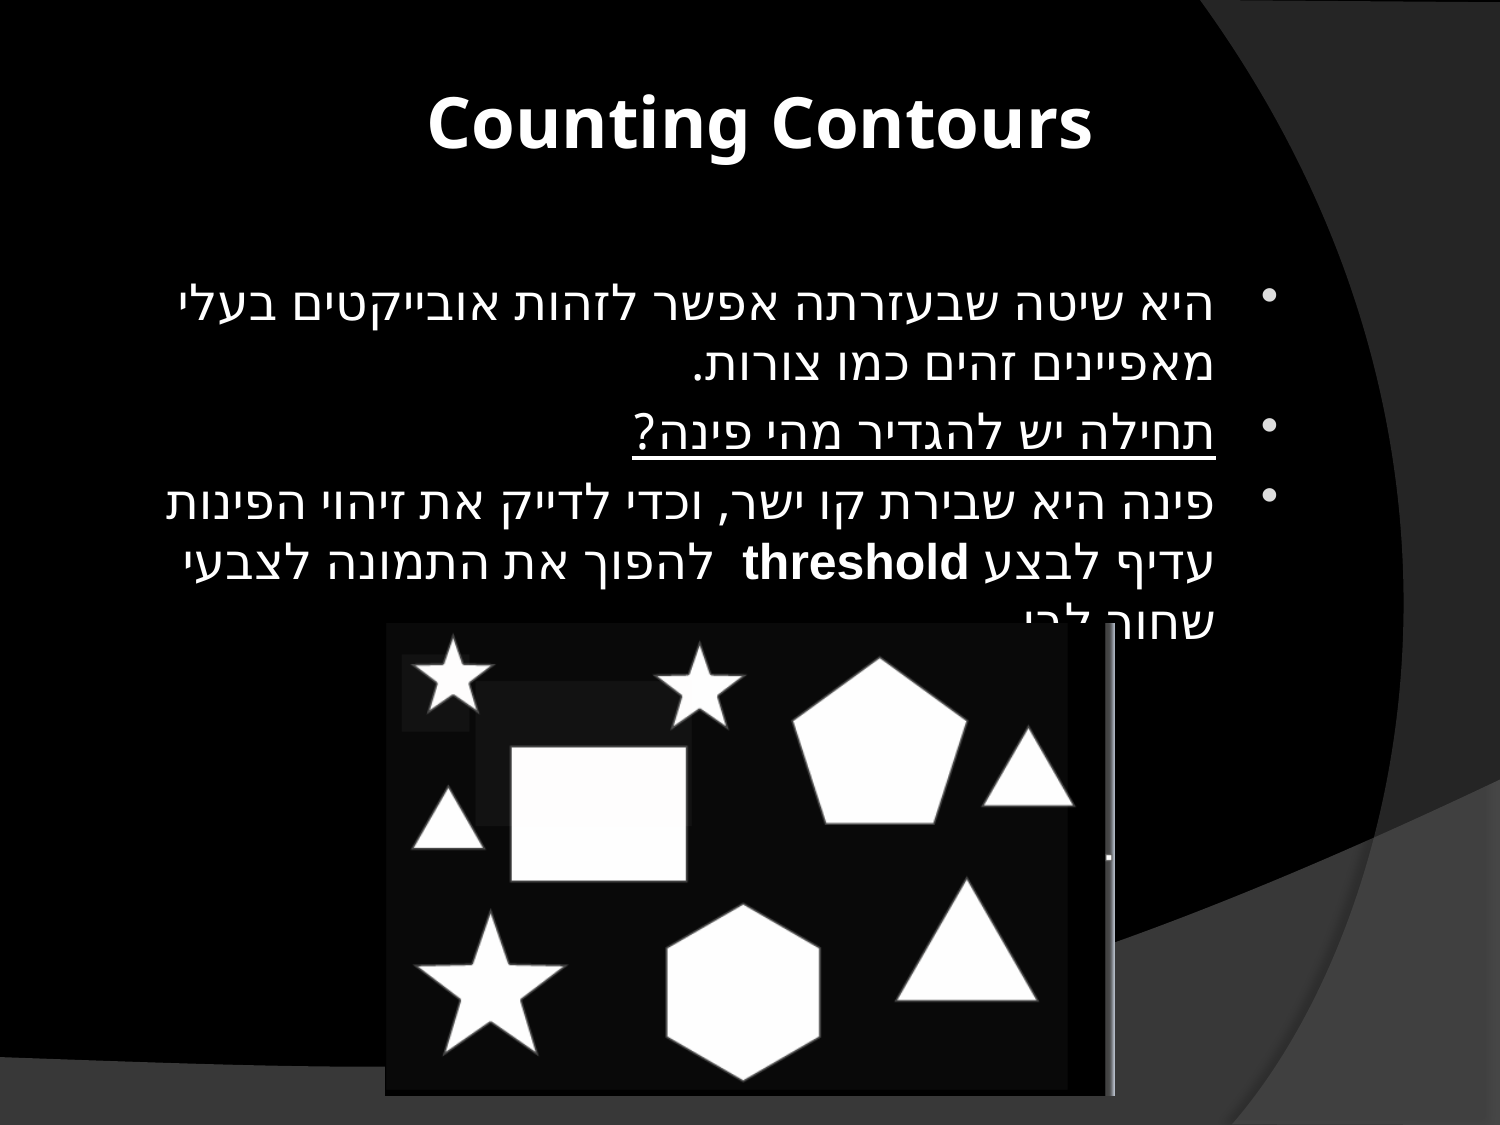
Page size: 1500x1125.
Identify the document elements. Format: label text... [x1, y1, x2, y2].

picture [384, 622, 1116, 1096]
title Counting Contours [419, 68, 1188, 256]
list היא שיטה שבעזרתה אפשר לזהות אובייקטים בעלי מאפיינים זהים כמו צורות. תחילה יש להגדיר מהי פינה? פינה היא שבירת קו ישר, וכדי לדייק את זיהוי הפינות עדיף לבצע threshold להפוך את התמונה לצבעי שחור לבן . [75, 262, 1300, 1005]
